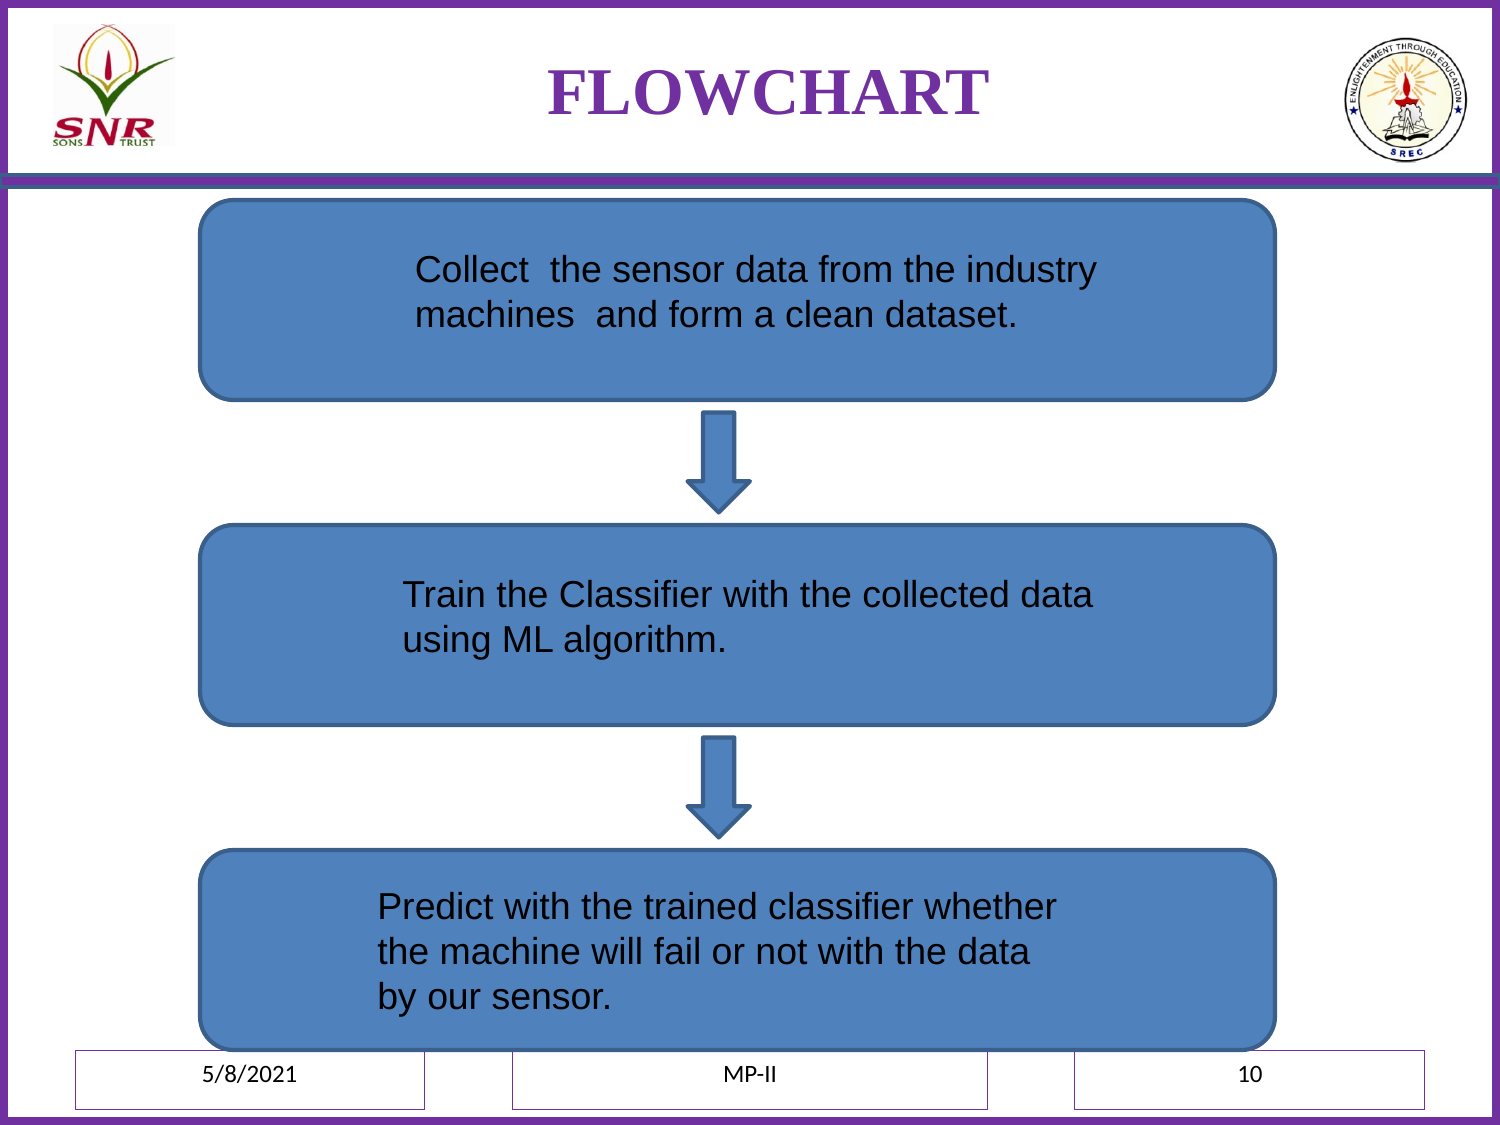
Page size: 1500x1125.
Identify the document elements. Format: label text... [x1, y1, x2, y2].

text_box Predict with the trained classifier whether the machine will fail or not with the data by our sensor. [362, 874, 1088, 1025]
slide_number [75, 1050, 425, 1110]
text_box [685, 410, 752, 515]
slide_number 10 [1074, 1050, 1425, 1110]
text_box [197, 847, 1278, 1053]
footer MP-II [512, 1053, 988, 1110]
text_box [197, 522, 1278, 728]
picture [1337, 37, 1475, 163]
title FLOWCHART [224, 24, 1313, 151]
text_box Collect the sensor data from the industry machines and form a clean dataset. [399, 237, 1125, 343]
picture [53, 24, 175, 150]
text_box [685, 735, 752, 840]
text_box Train the Classifier with the collected data using ML algorithm. [387, 562, 1113, 668]
text_box [197, 197, 1278, 403]
